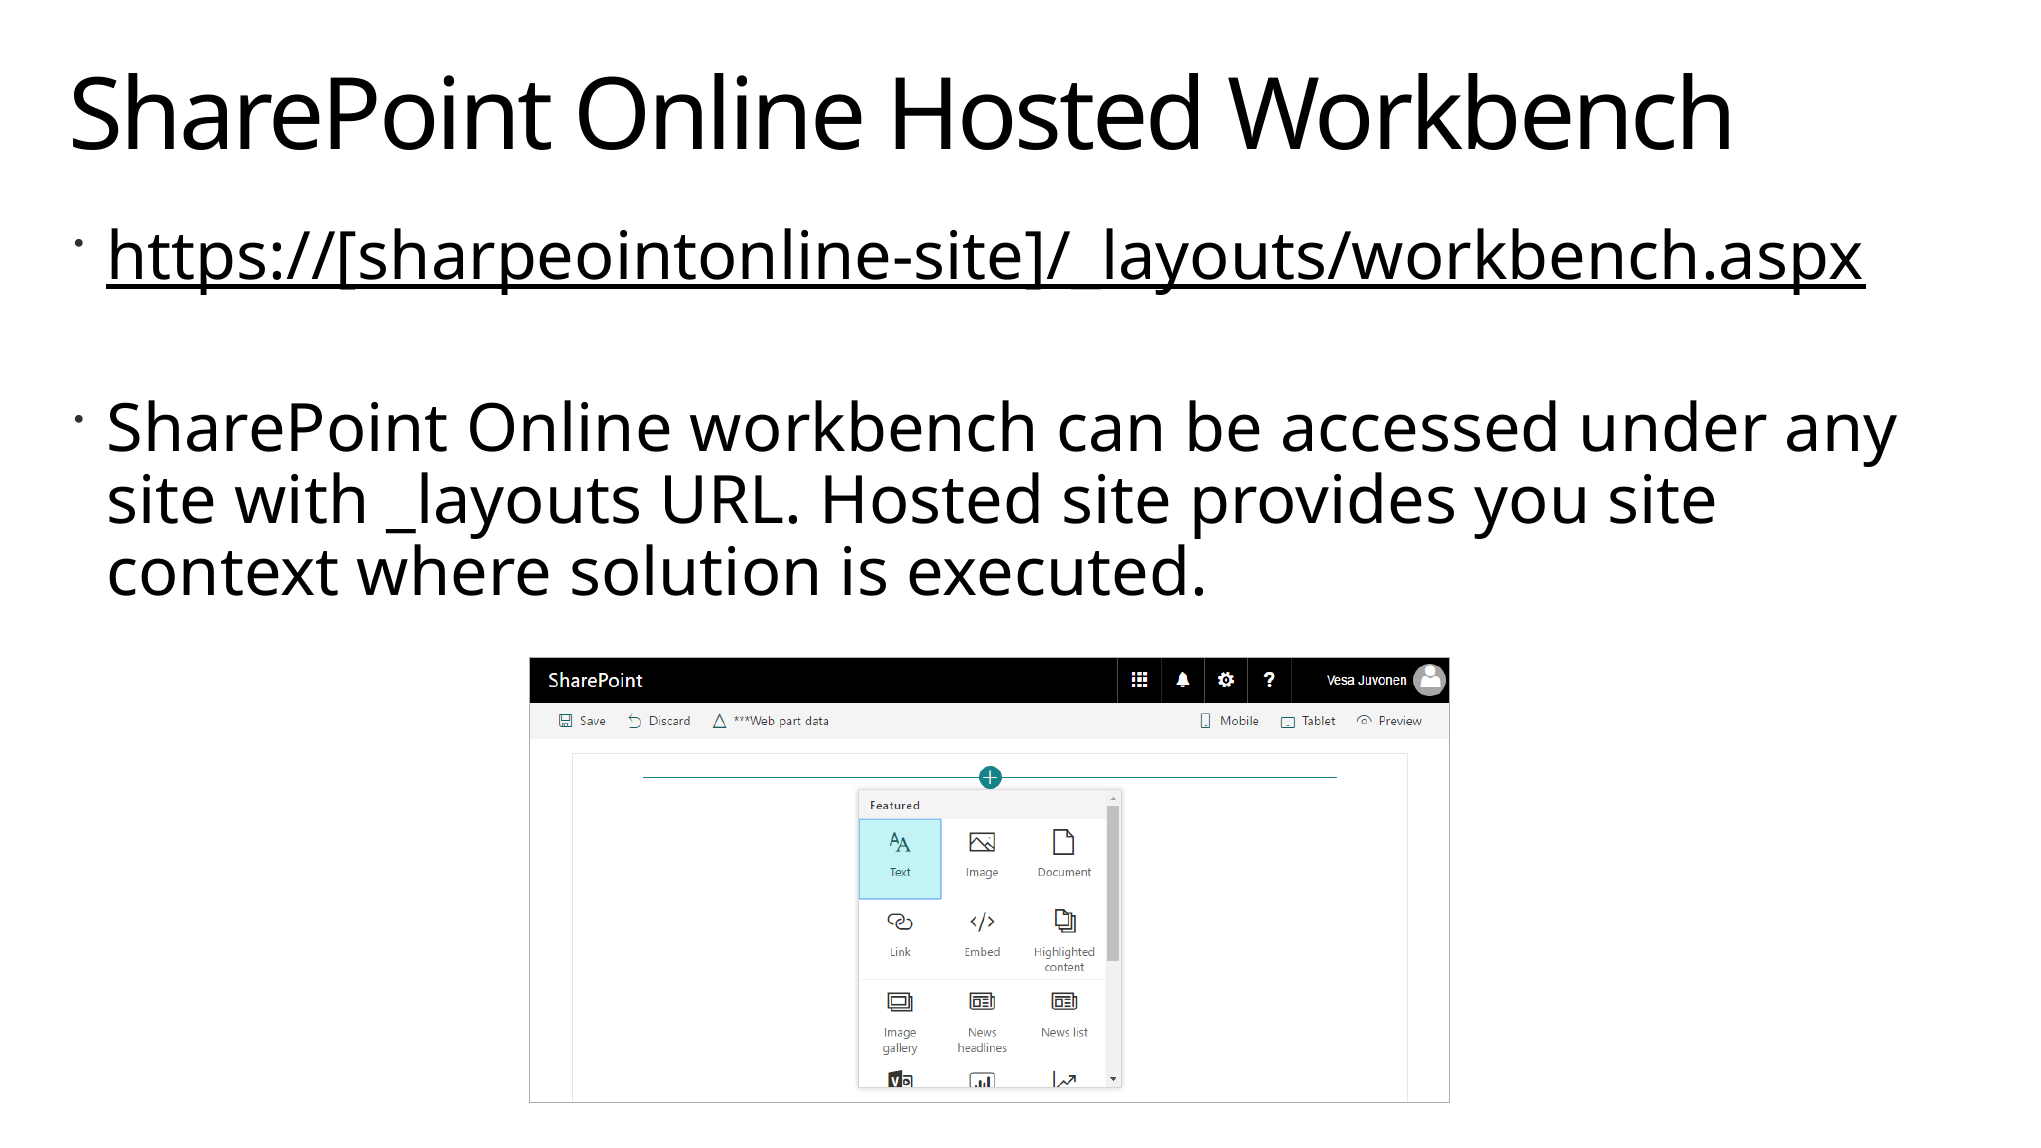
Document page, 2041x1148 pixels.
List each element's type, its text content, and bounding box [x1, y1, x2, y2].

picture [528, 657, 1451, 1103]
list https://[sharpeointonline-site]/_layouts/workbench.aspx SharePoint Online workbench can be accessed under any site with _layouts URL. Hosted site provides you site context where solution is executed. [45, 199, 1996, 714]
title SharePoint Online Hosted Workbench [45, 48, 1996, 199]
